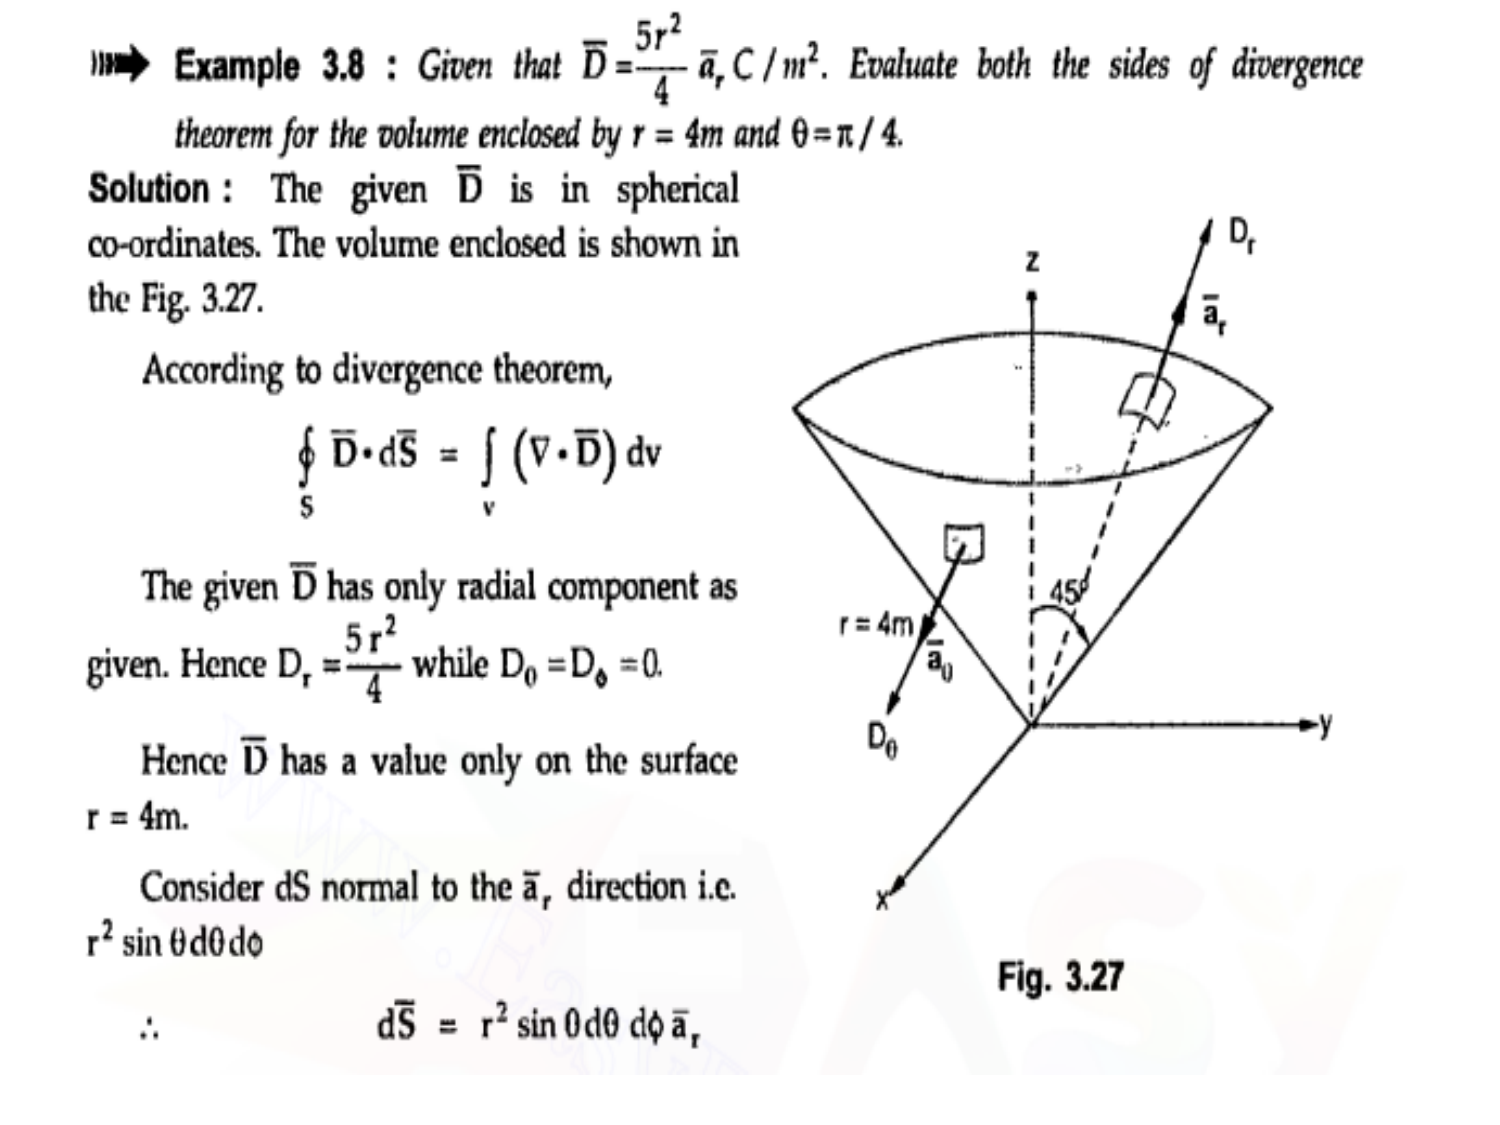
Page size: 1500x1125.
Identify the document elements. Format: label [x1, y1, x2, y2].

list [49, 0, 1463, 1076]
